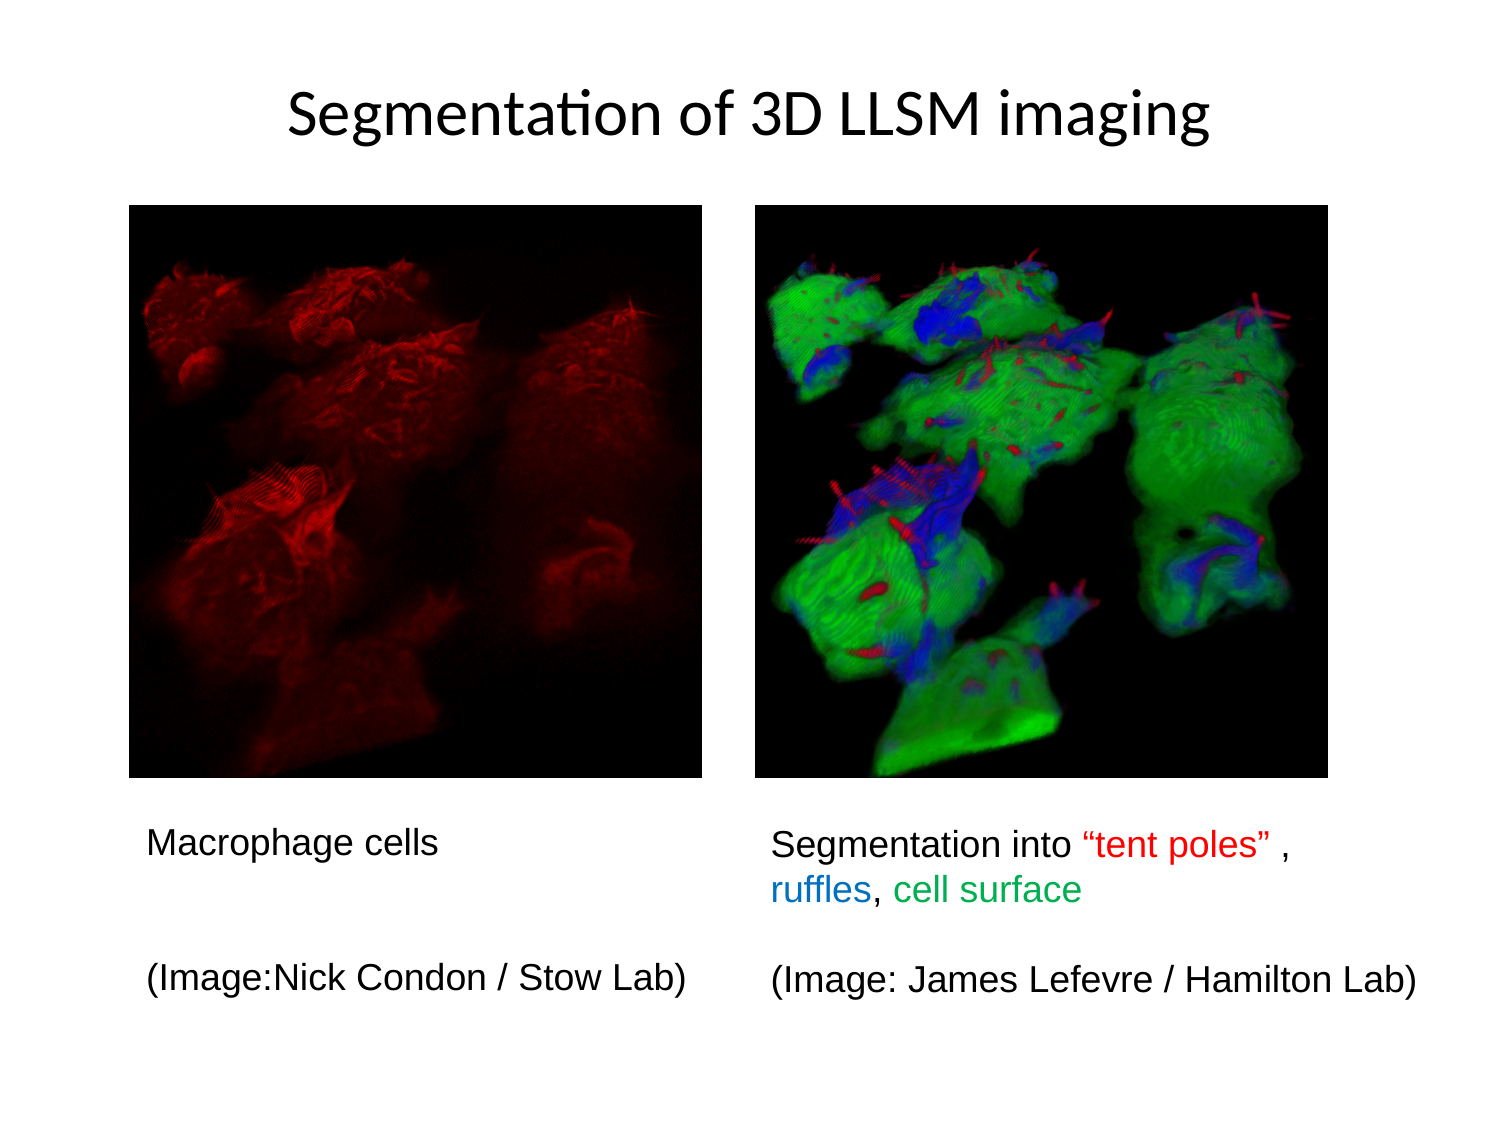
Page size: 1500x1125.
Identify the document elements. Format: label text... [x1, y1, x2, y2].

text_box Segmentation of 3D LLSM imaging [74, 45, 1425, 172]
picture [129, 204, 703, 778]
picture [755, 204, 1329, 778]
text_box Segmentation into “tent poles” , ruffles, cell surface (Image: James Lefevre / Hamilton Lab) [755, 812, 1464, 1007]
text_box Macrophage cells (Image:Nick Condon / Stow Lab) [131, 810, 744, 1006]
